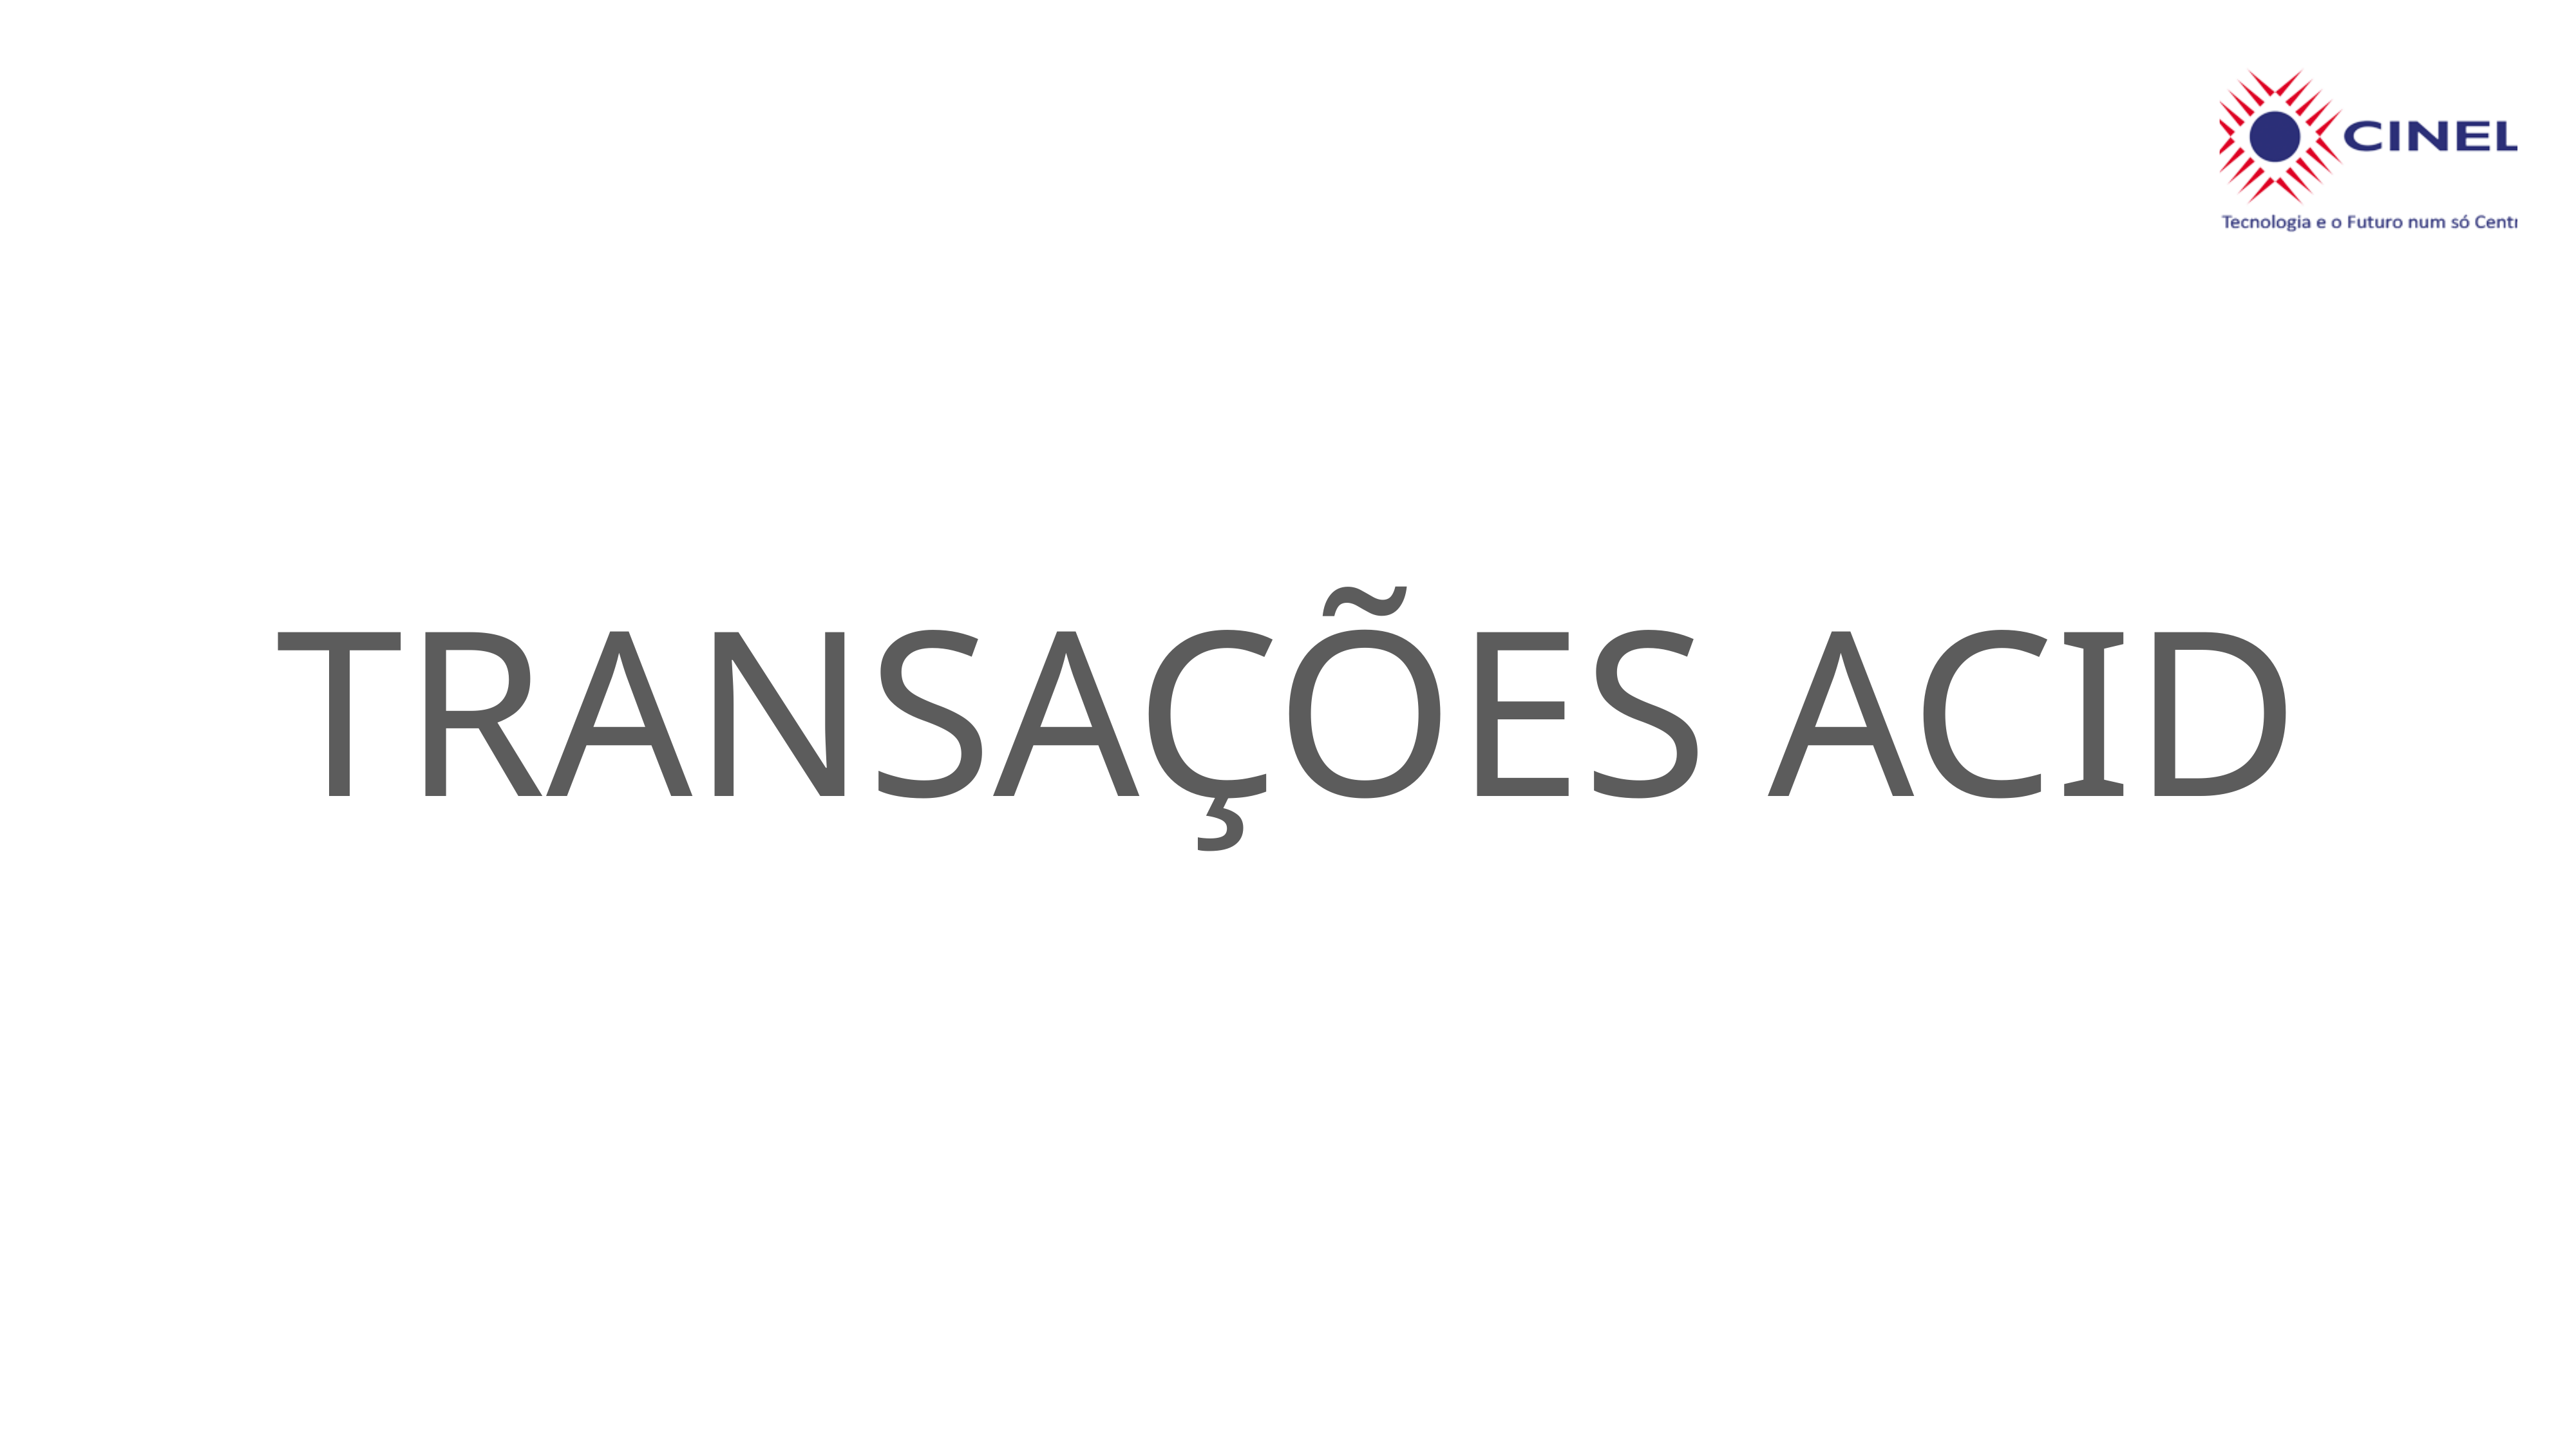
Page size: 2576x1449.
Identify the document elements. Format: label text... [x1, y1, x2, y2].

picture [2219, 66, 2518, 239]
title transações acid [107, 98, 2469, 847]
